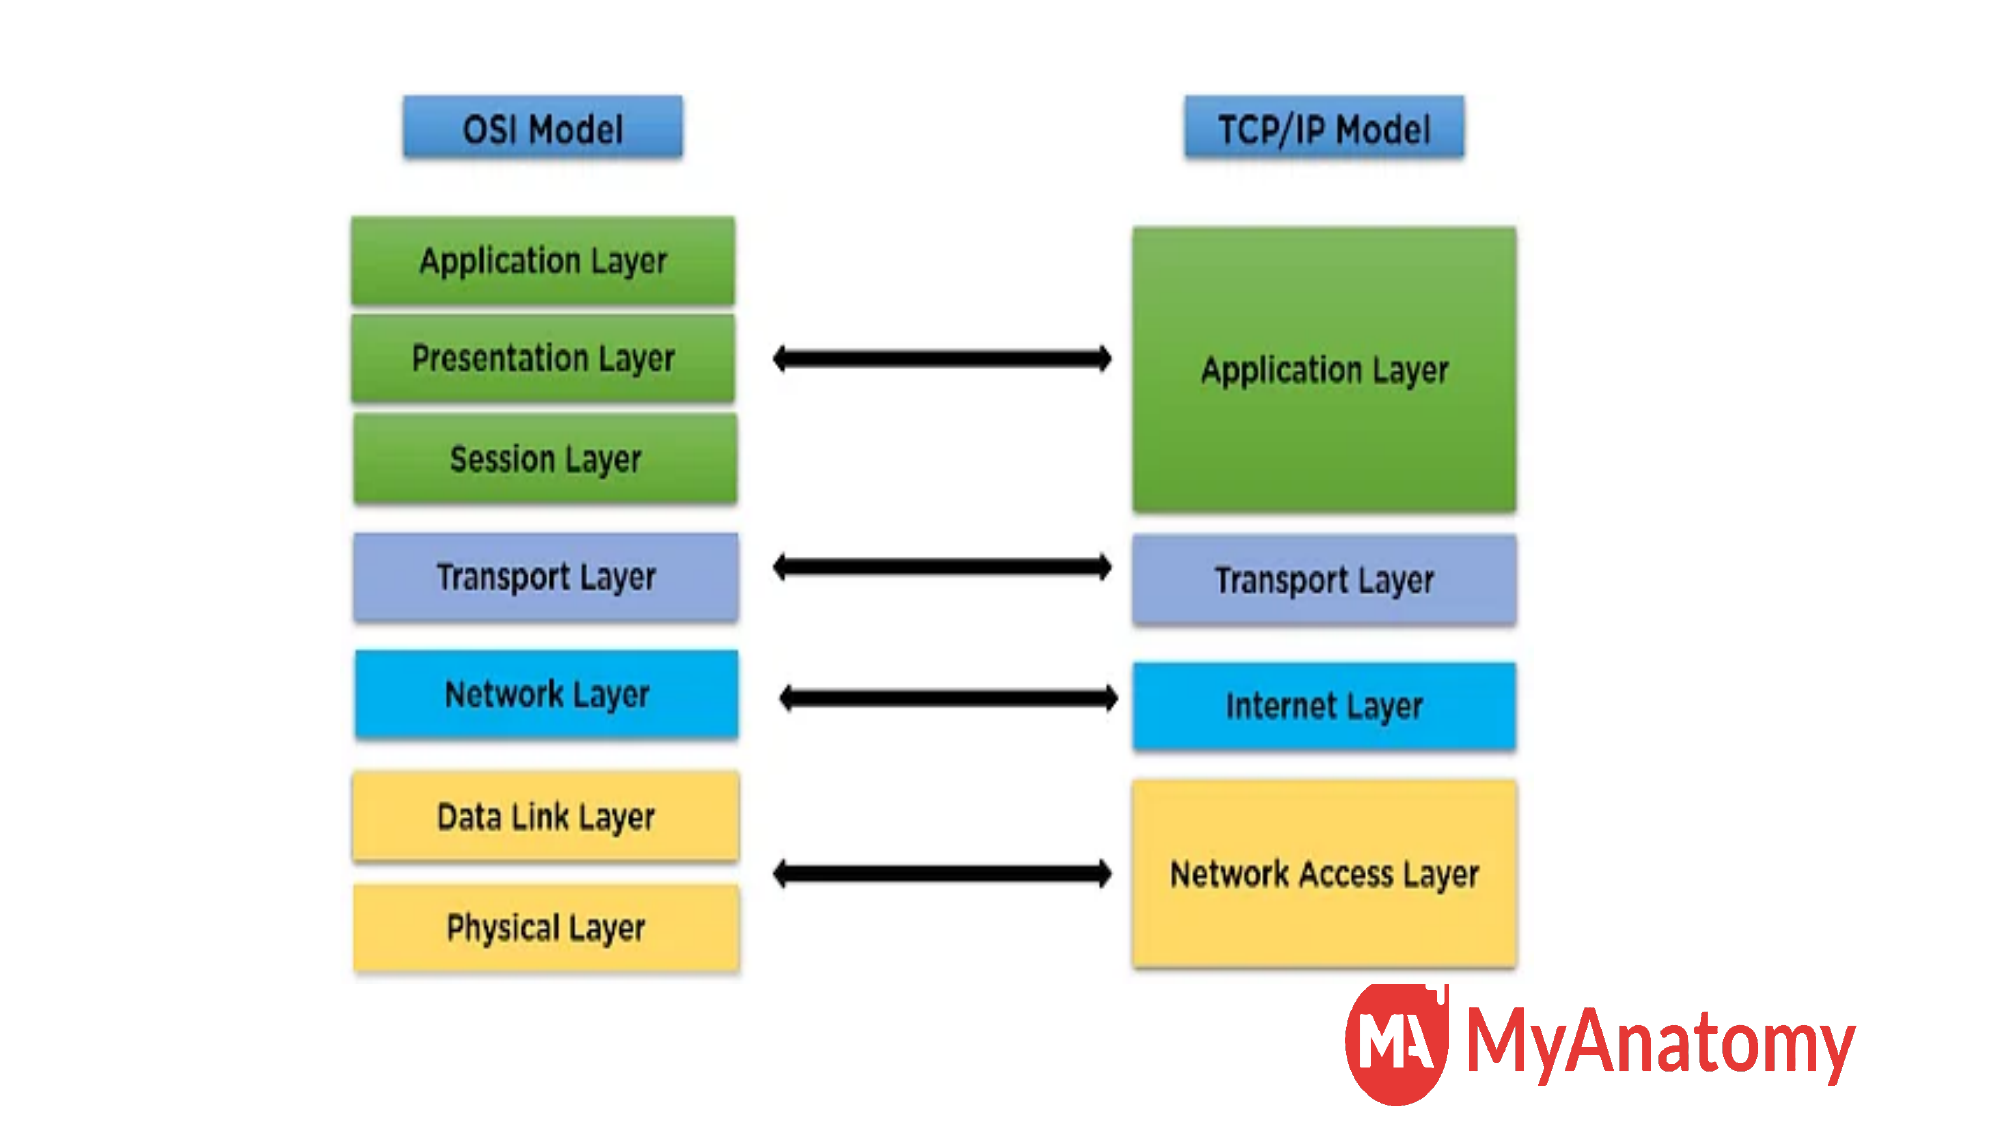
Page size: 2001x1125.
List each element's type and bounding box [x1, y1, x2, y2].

picture [340, 90, 1863, 1125]
